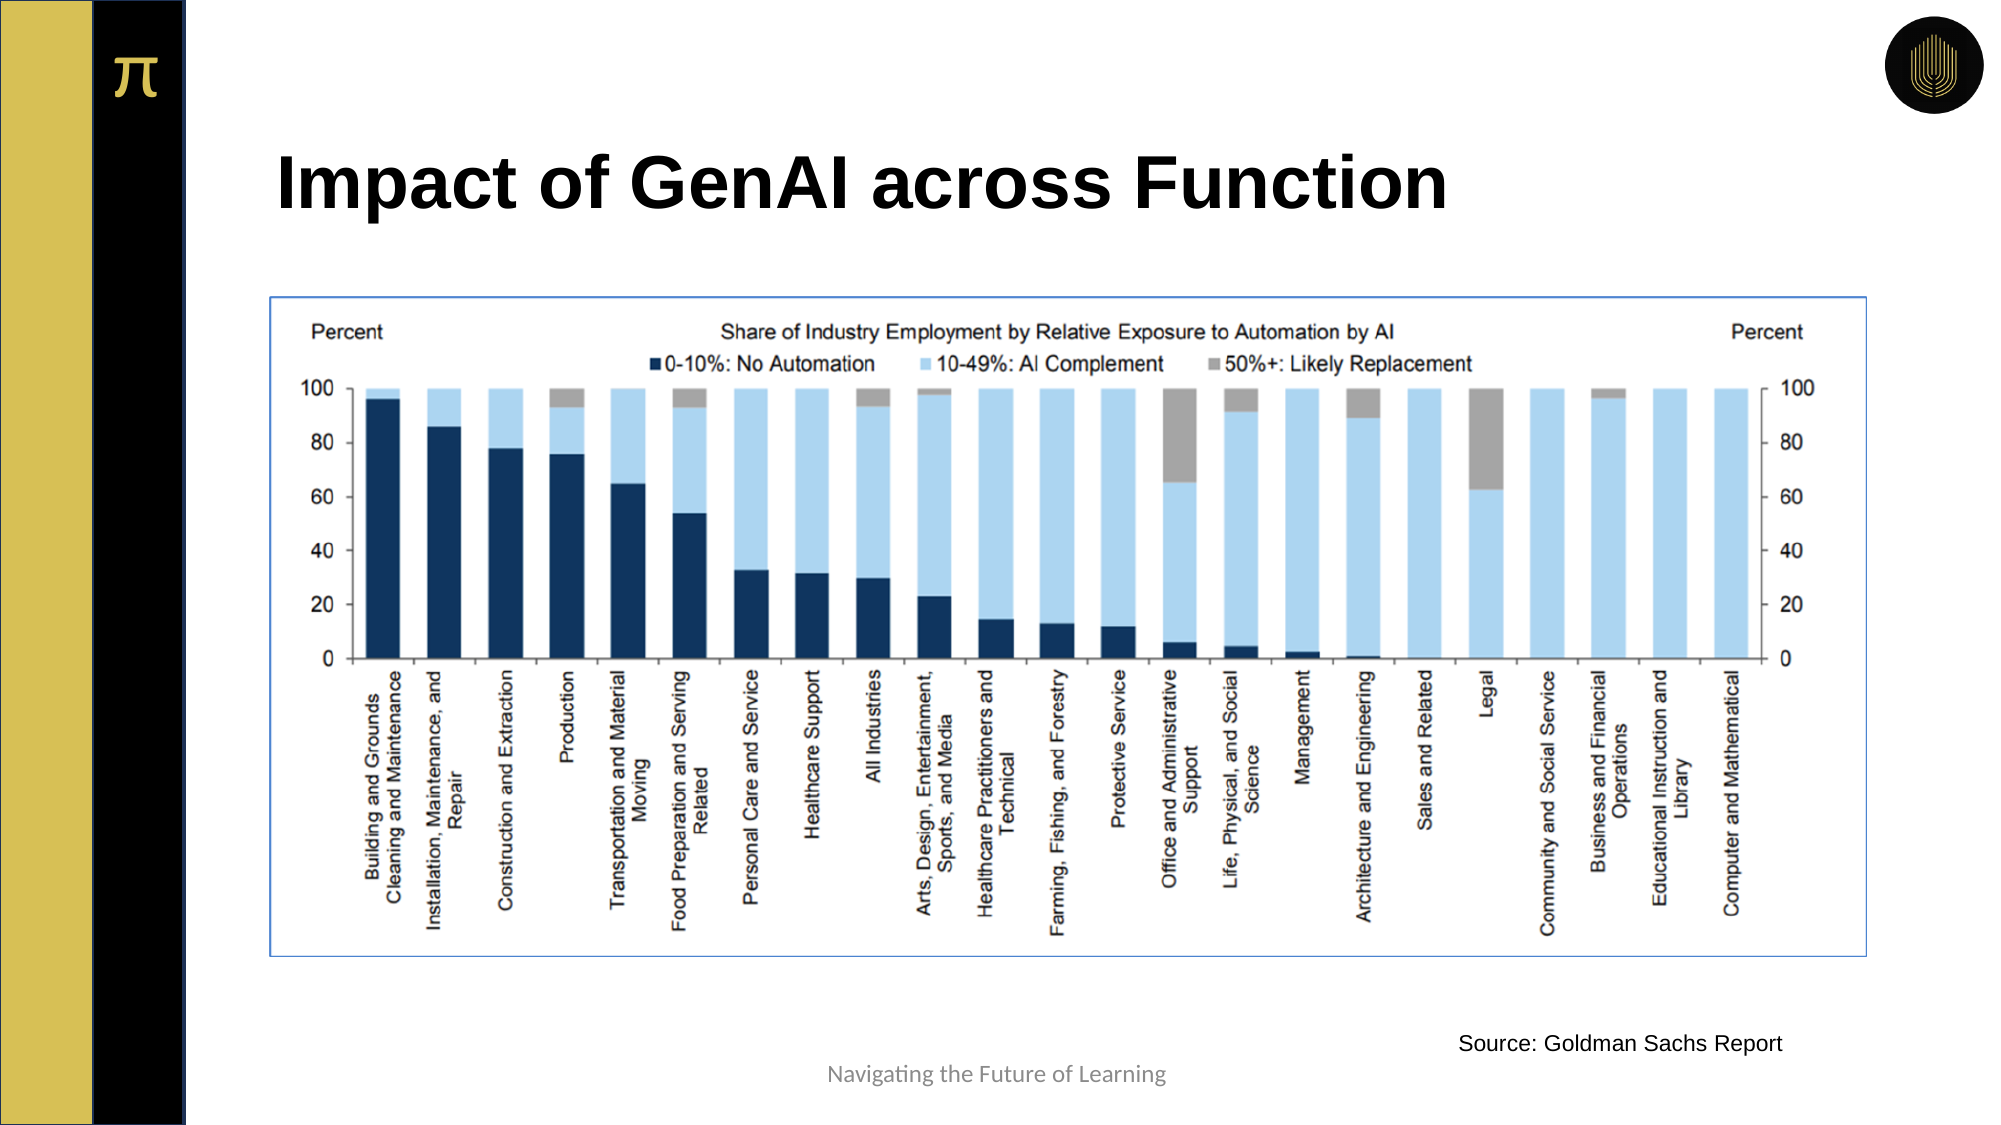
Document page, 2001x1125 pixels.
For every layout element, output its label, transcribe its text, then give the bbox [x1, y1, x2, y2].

text_box [0, 0, 92, 1125]
text_box π [98, 7, 172, 122]
text_box [92, 0, 184, 1125]
picture [1837, 0, 2000, 164]
text_box Source: Goldman Sachs Report [1443, 1013, 1893, 1067]
text_box Impact of GenAI across Function [261, 29, 1867, 233]
footer Navigating the Future of Learning [662, 1042, 1338, 1103]
picture [269, 295, 1867, 957]
